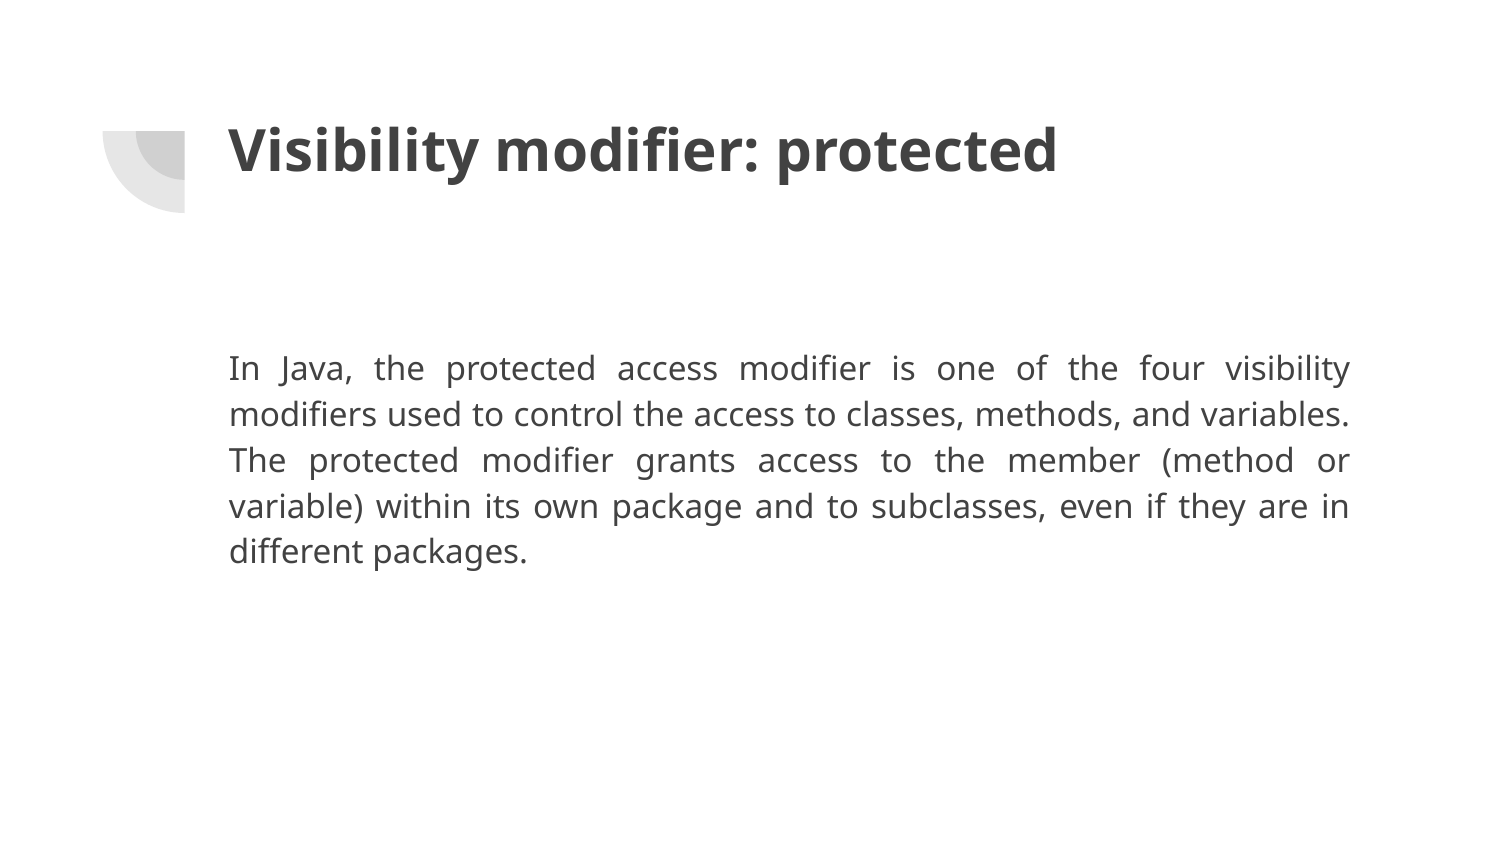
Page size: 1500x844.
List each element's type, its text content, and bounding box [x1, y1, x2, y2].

title Visibility modifier: protected [213, 98, 1368, 263]
list In Java, the protected access modifier is one of the four visibility modifiers used to control the access to classes, methods, and variables. The protected modifier grants access to the member (method or variable) within its own package and to subclasses, even if they are in different packages. [213, 326, 1368, 744]
